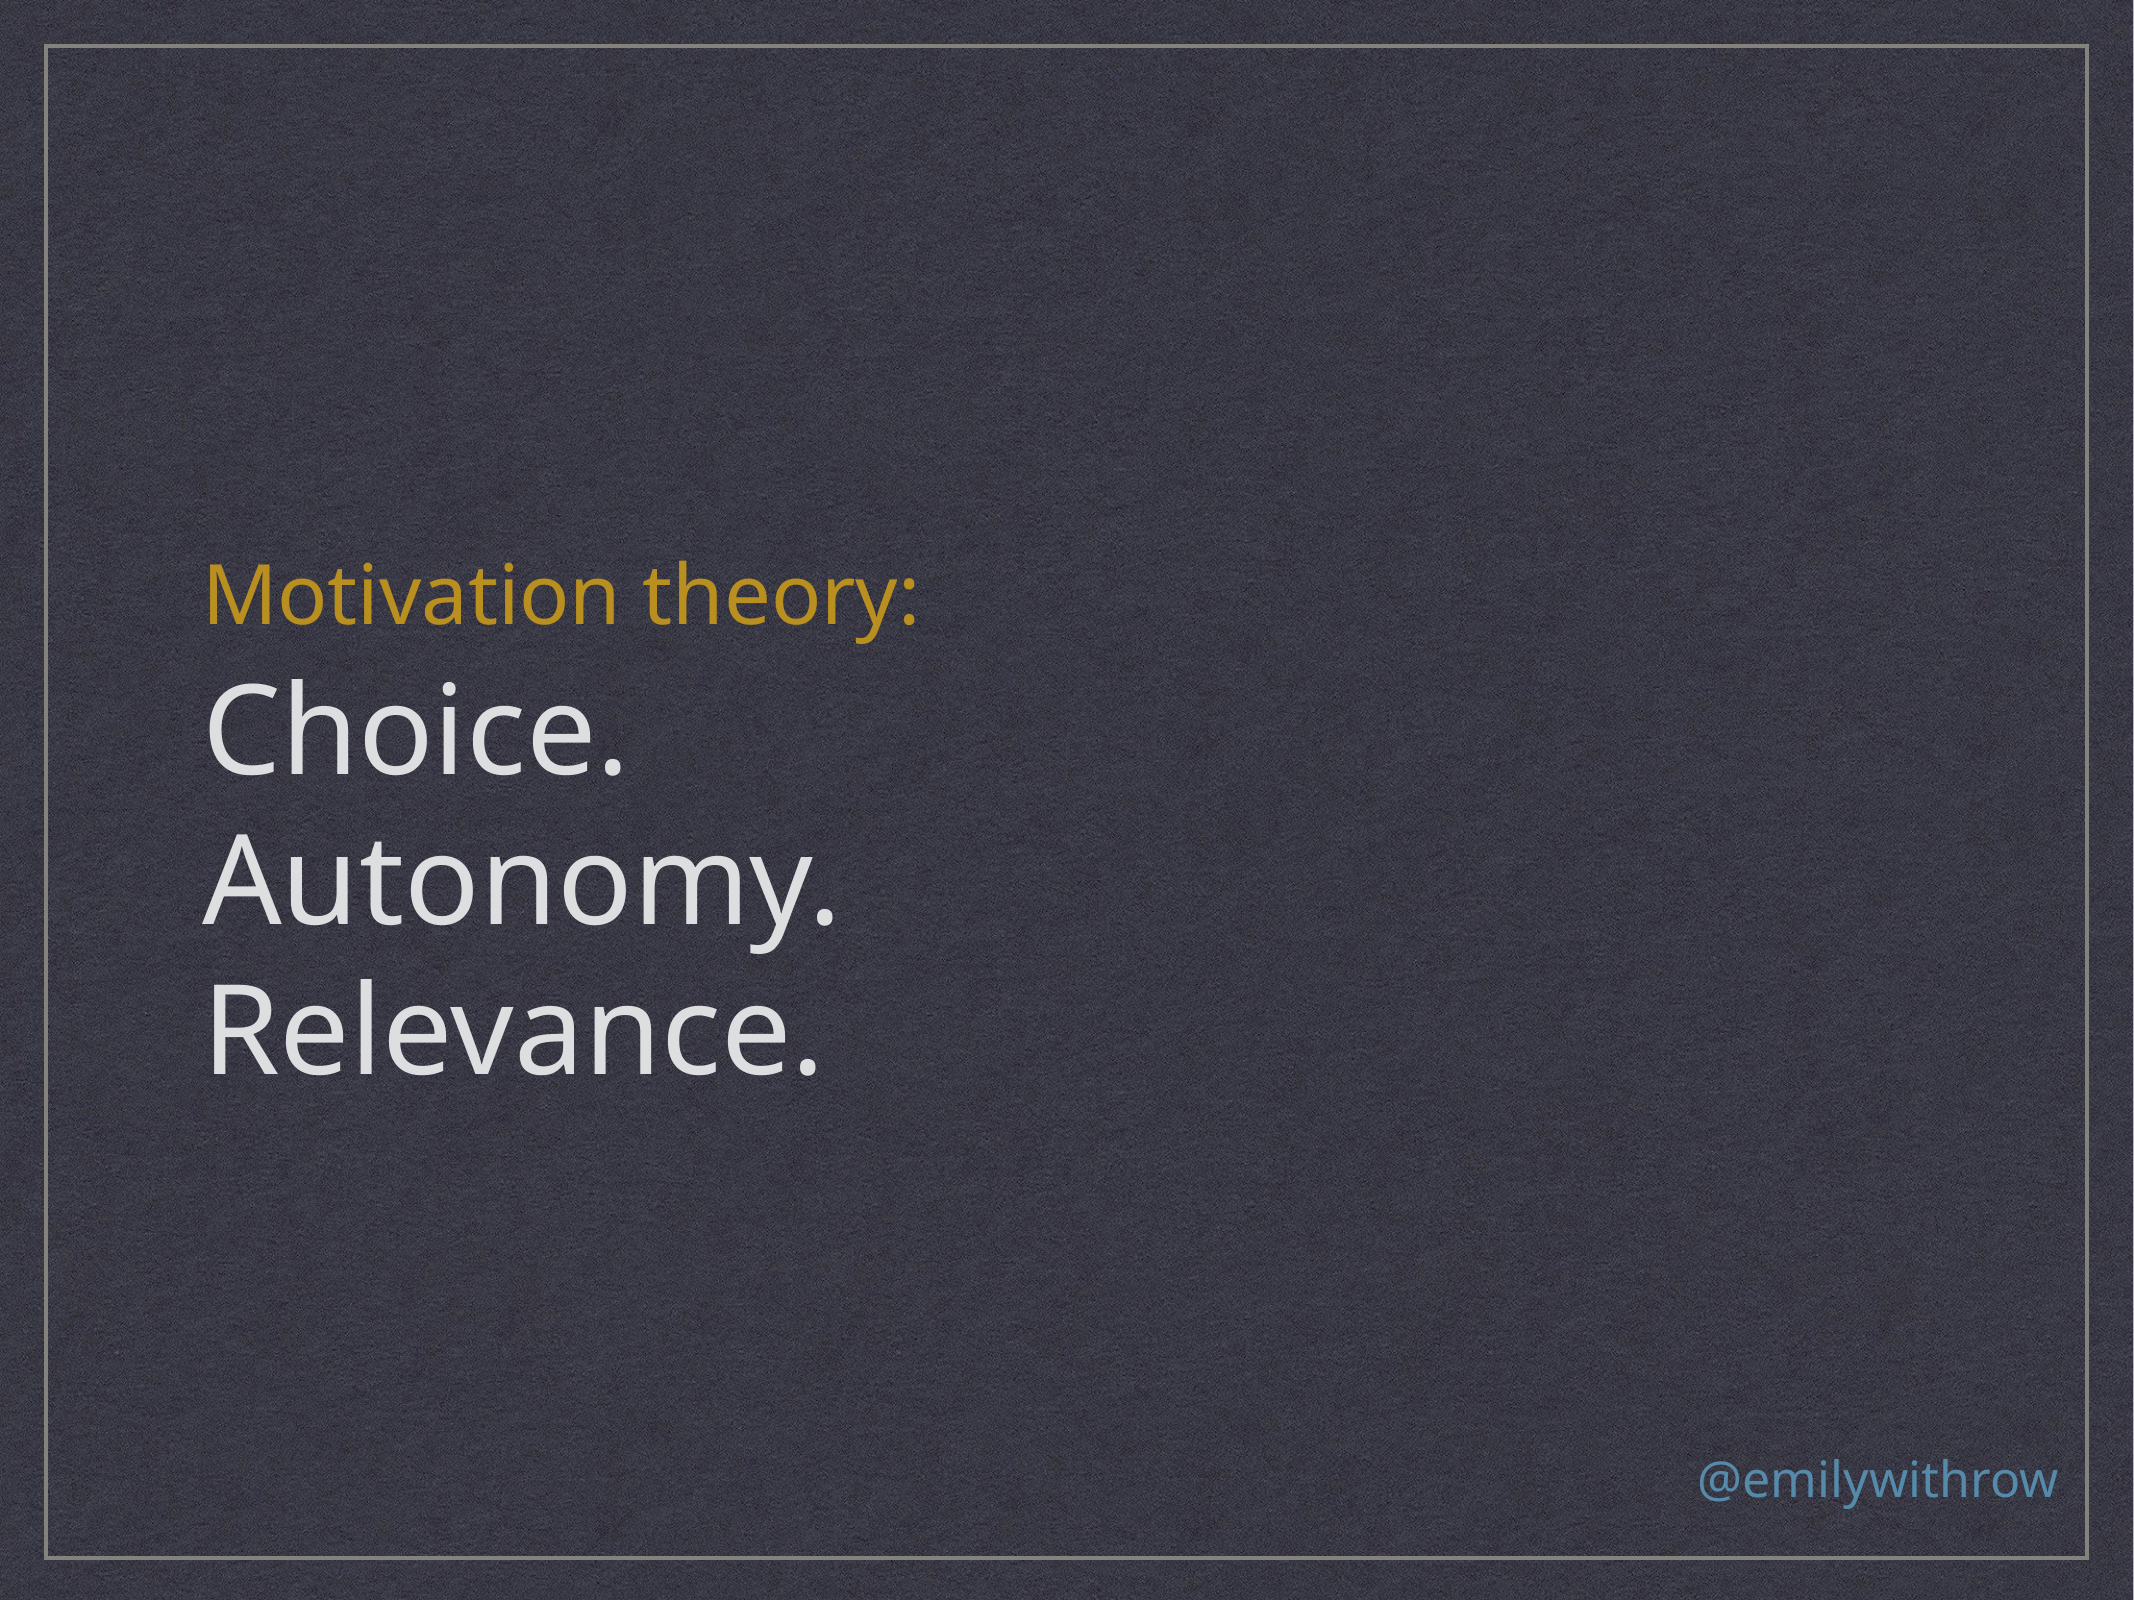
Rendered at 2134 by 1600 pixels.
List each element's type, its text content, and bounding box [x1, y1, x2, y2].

title Motivation theory: Choice. Autonomy. Relevance. [201, 138, 1932, 1462]
picture [0, 0, 2134, 1600]
